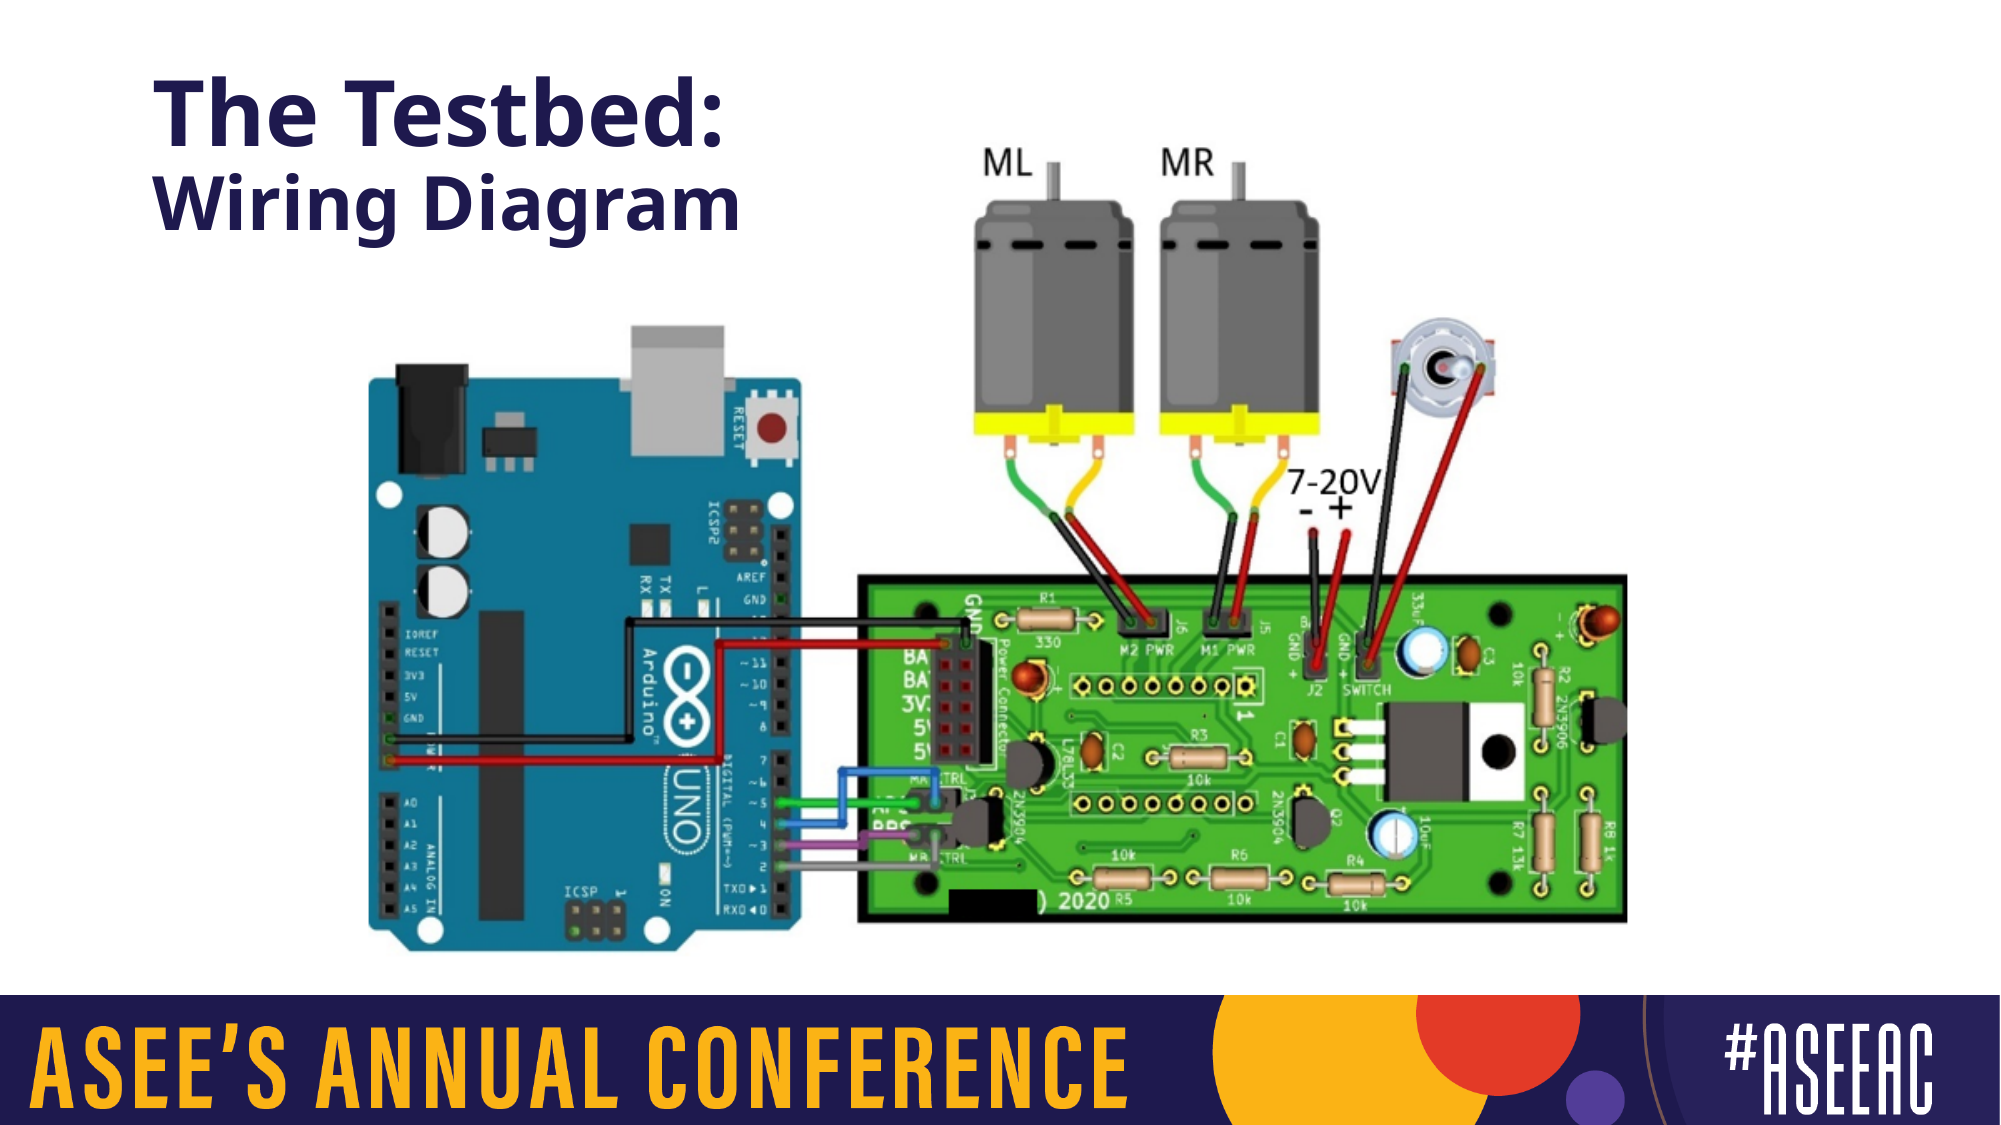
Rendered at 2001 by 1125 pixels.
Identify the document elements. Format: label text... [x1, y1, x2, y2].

title The Testbed: Wiring Diagram [137, 59, 1863, 278]
picture [0, 995, 2000, 1125]
picture [354, 126, 1646, 963]
